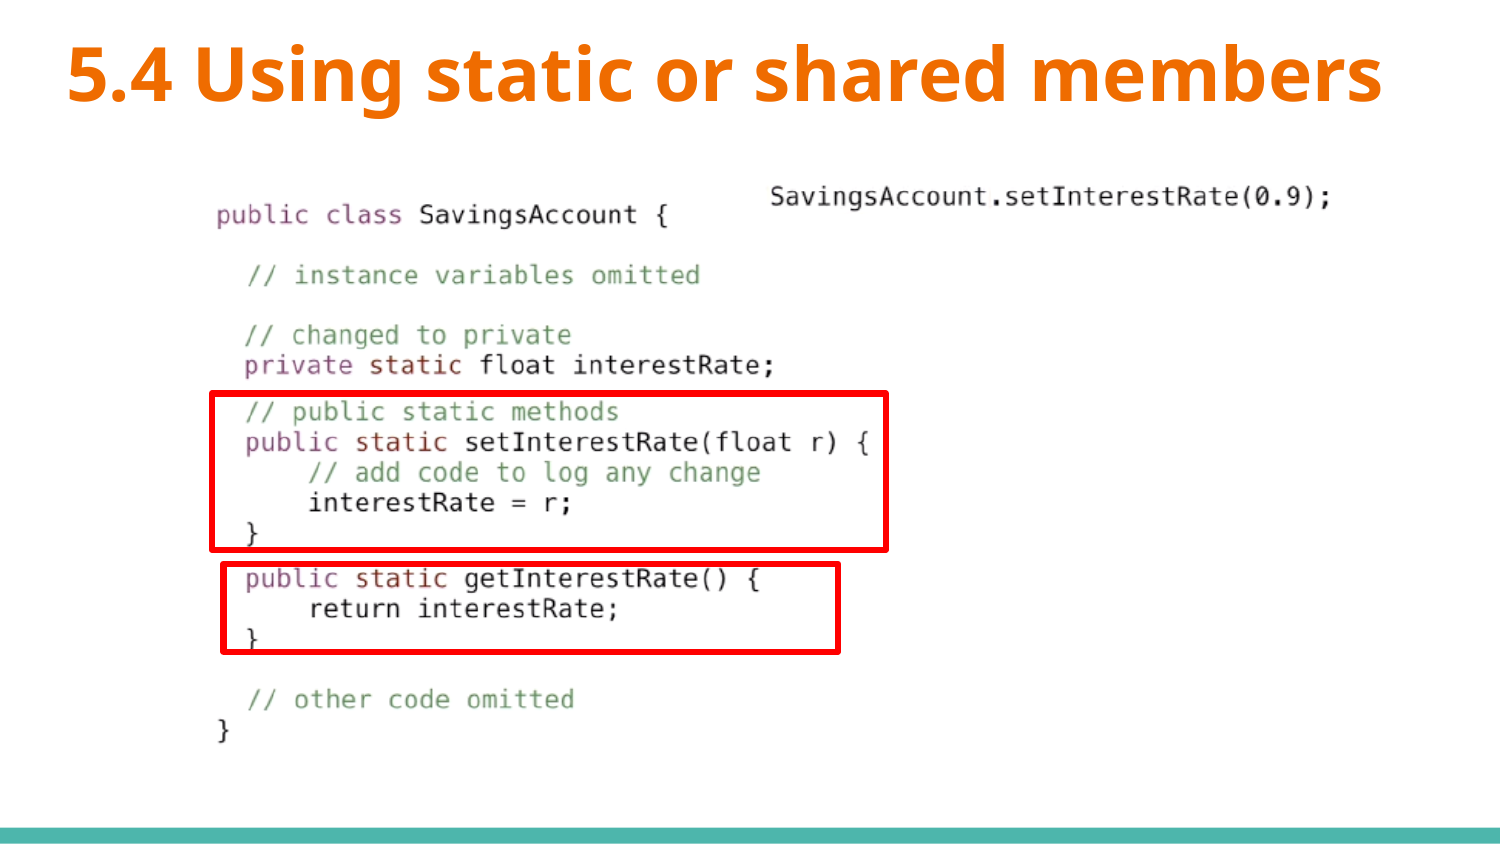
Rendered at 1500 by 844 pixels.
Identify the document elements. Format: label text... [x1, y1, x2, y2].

title 5.4 Using static or shared members [51, 11, 1449, 128]
picture [137, 168, 1363, 775]
